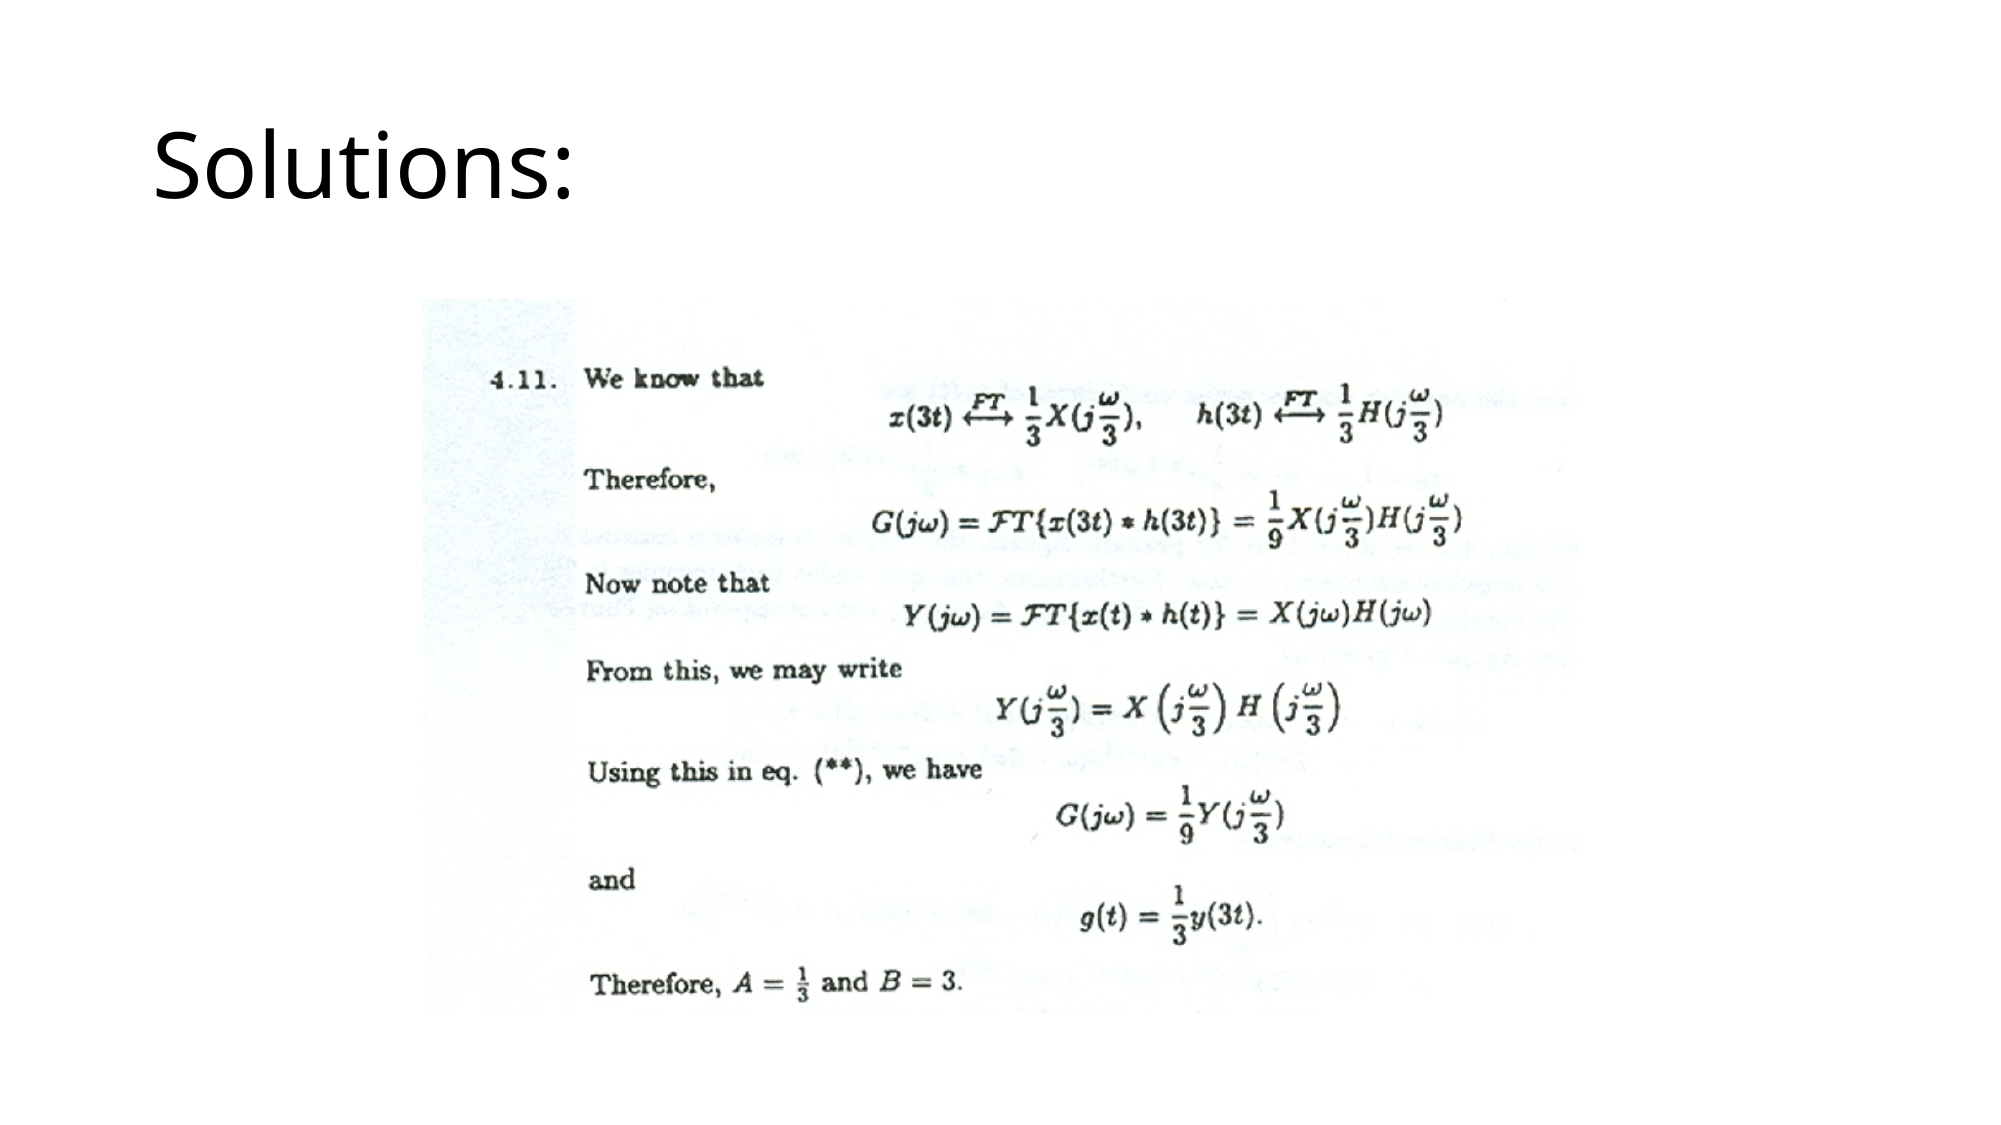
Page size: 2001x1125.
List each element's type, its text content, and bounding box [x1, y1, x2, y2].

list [423, 299, 1577, 1014]
title Solutions: [137, 59, 1863, 278]
